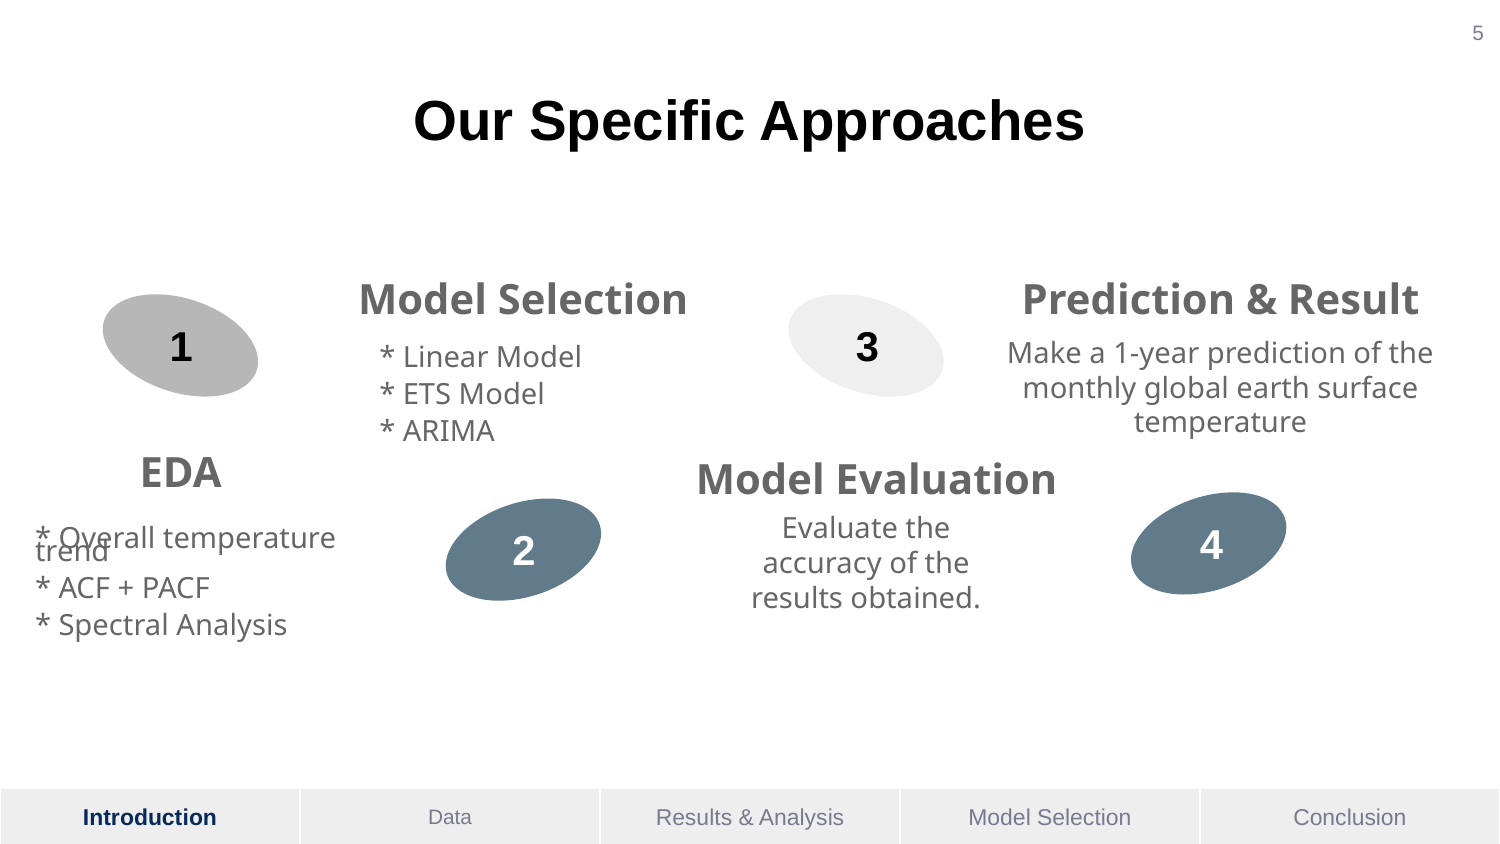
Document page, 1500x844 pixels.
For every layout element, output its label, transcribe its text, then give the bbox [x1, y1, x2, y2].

text_box EDA [76, 443, 286, 499]
table_header Introduction [1, 789, 299, 844]
text_box Make a 1-year prediction of the monthly global earth surface temperature [983, 326, 1458, 446]
text_box * Linear Model * ETS Model * ARIMA [364, 342, 658, 470]
text_box [788, 294, 944, 397]
table_header Conclusion [1201, 789, 1499, 844]
text_box Model Evaluation [657, 450, 1096, 506]
title Our Specific Approaches [51, 72, 1449, 167]
text_box 3 [840, 305, 913, 386]
slide_number ‹#› [1409, 0, 1500, 65]
text_box [498, 498, 602, 579]
text_box [445, 509, 550, 601]
text_box [102, 294, 207, 386]
text_box 2 [497, 509, 570, 590]
text_box * Overall temperature trend * ACF + PACF * Spectral Analysis [19, 524, 408, 651]
table_header Results & Analysis [601, 789, 899, 844]
text_box 4 [1184, 503, 1257, 583]
text_box Prediction & Result [983, 270, 1458, 326]
text_box [155, 316, 259, 397]
text_box [1131, 492, 1287, 595]
text_box Evaluate the accuracy of the results obtained. [703, 506, 1029, 621]
text_box Model Selection [336, 270, 710, 326]
text_box 1 [154, 305, 227, 386]
table_header Model Selection [901, 789, 1199, 844]
table_header Data [301, 789, 599, 844]
